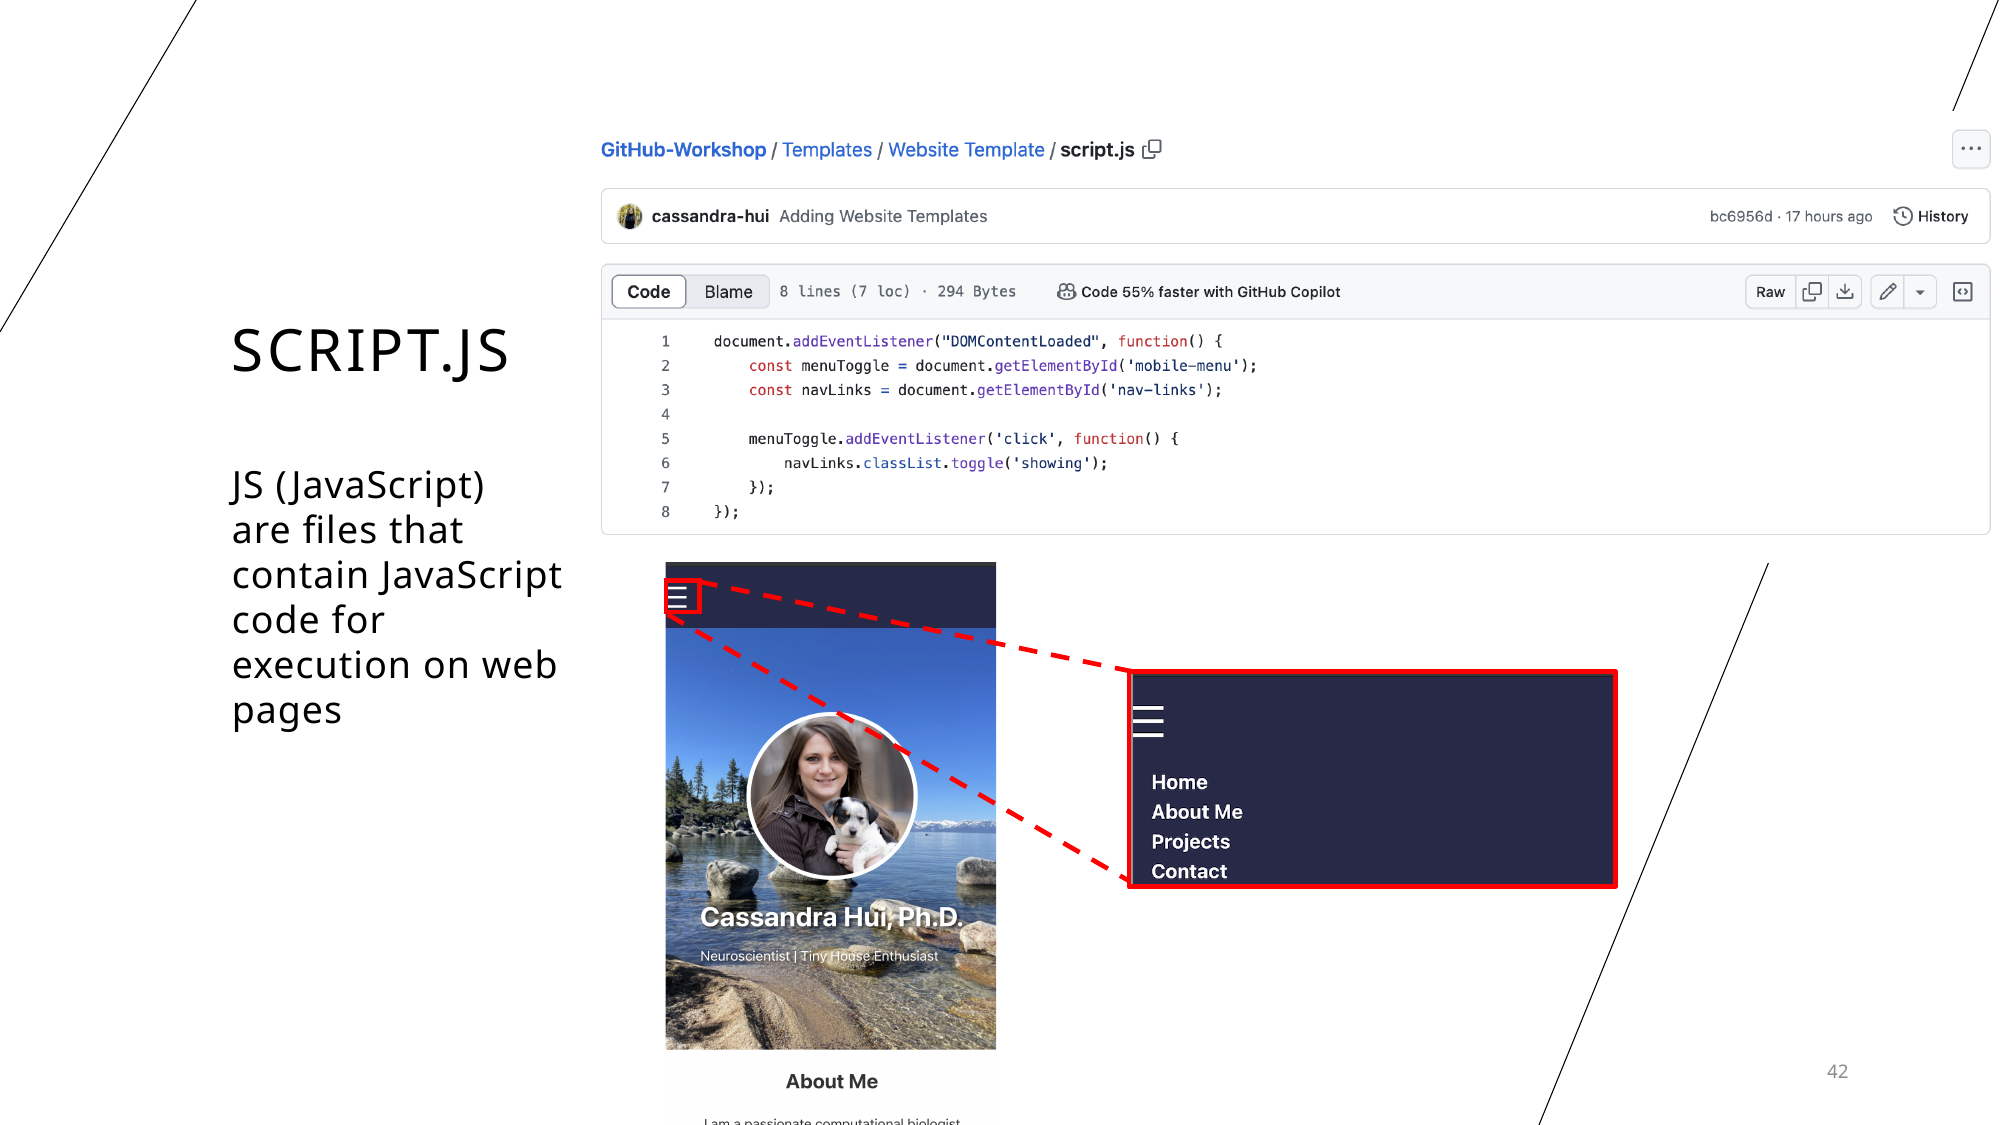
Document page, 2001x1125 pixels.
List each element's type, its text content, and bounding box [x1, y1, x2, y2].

title Script.js [216, 43, 1413, 392]
picture [1131, 673, 1614, 885]
slide_number 42 [1701, 1042, 1864, 1103]
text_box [699, 581, 1135, 672]
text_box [667, 614, 1130, 881]
picture [581, 111, 2000, 1125]
list JS (JavaScript) are files that contain JavaScript code for execution on web pages [216, 453, 581, 1013]
